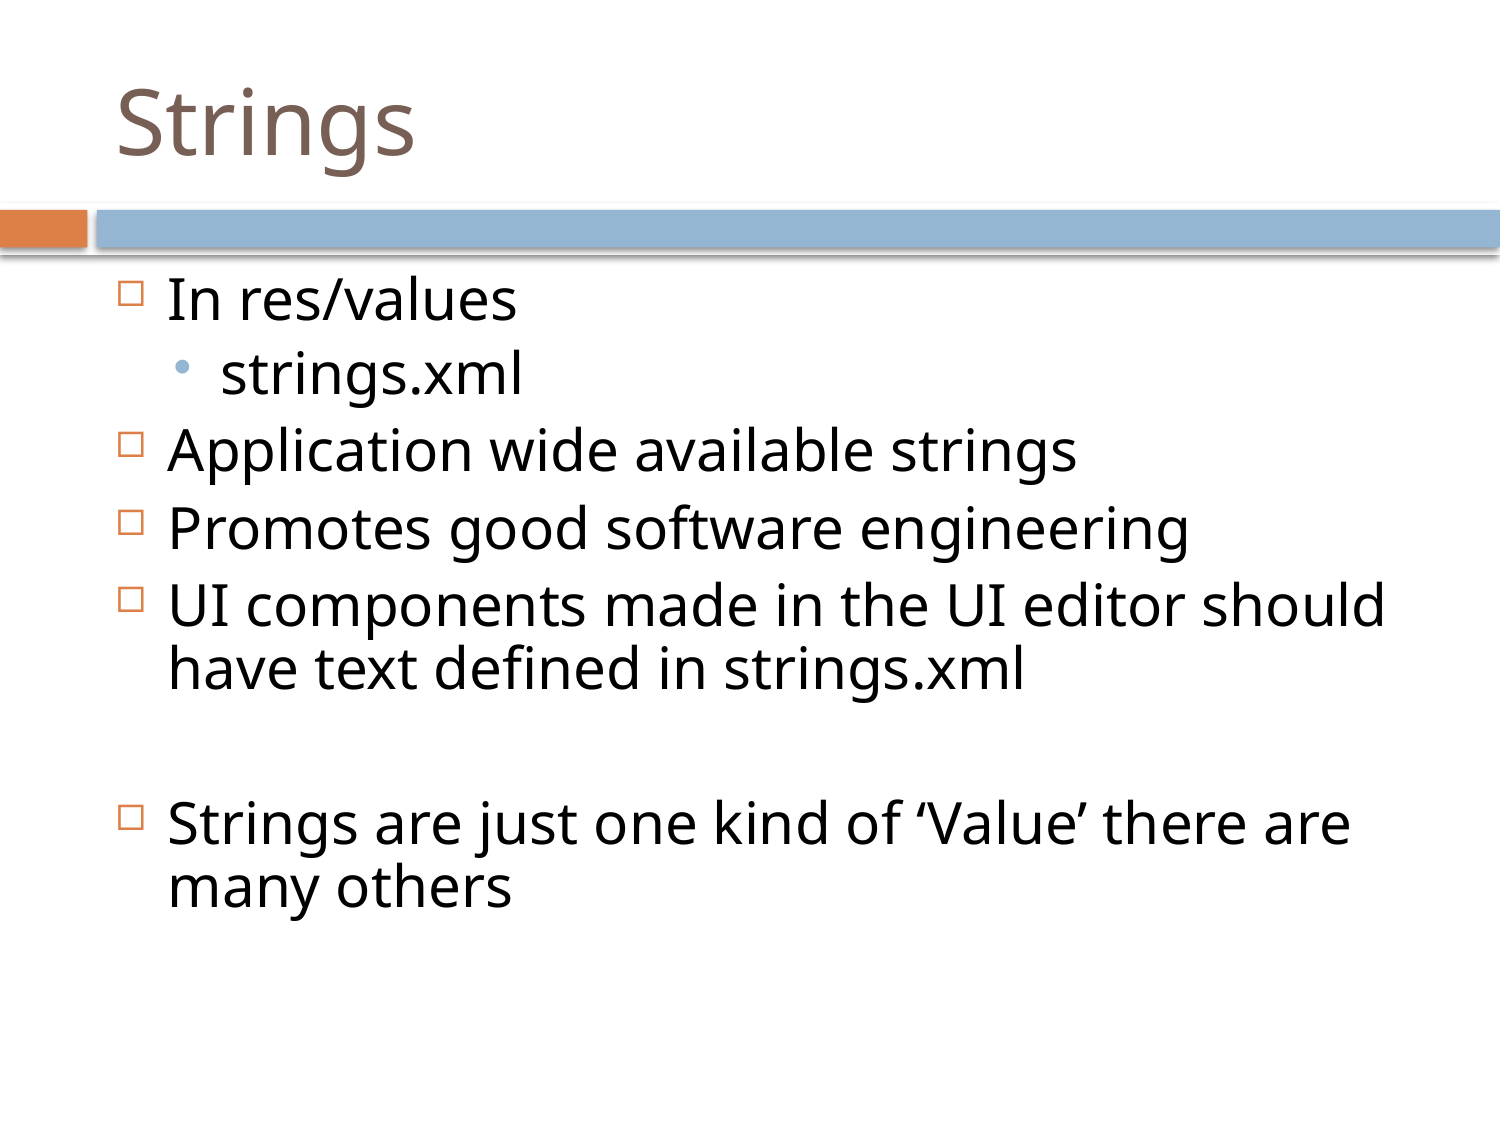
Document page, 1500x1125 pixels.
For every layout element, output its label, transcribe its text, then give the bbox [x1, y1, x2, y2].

title Strings [100, 37, 1438, 200]
list In res/values strings.xml Application wide available strings Promotes good software engineering UI components made in the UI editor should have text defined in strings.xml Strings are just one kind of ‘Value’ there are many others [100, 262, 1438, 1005]
